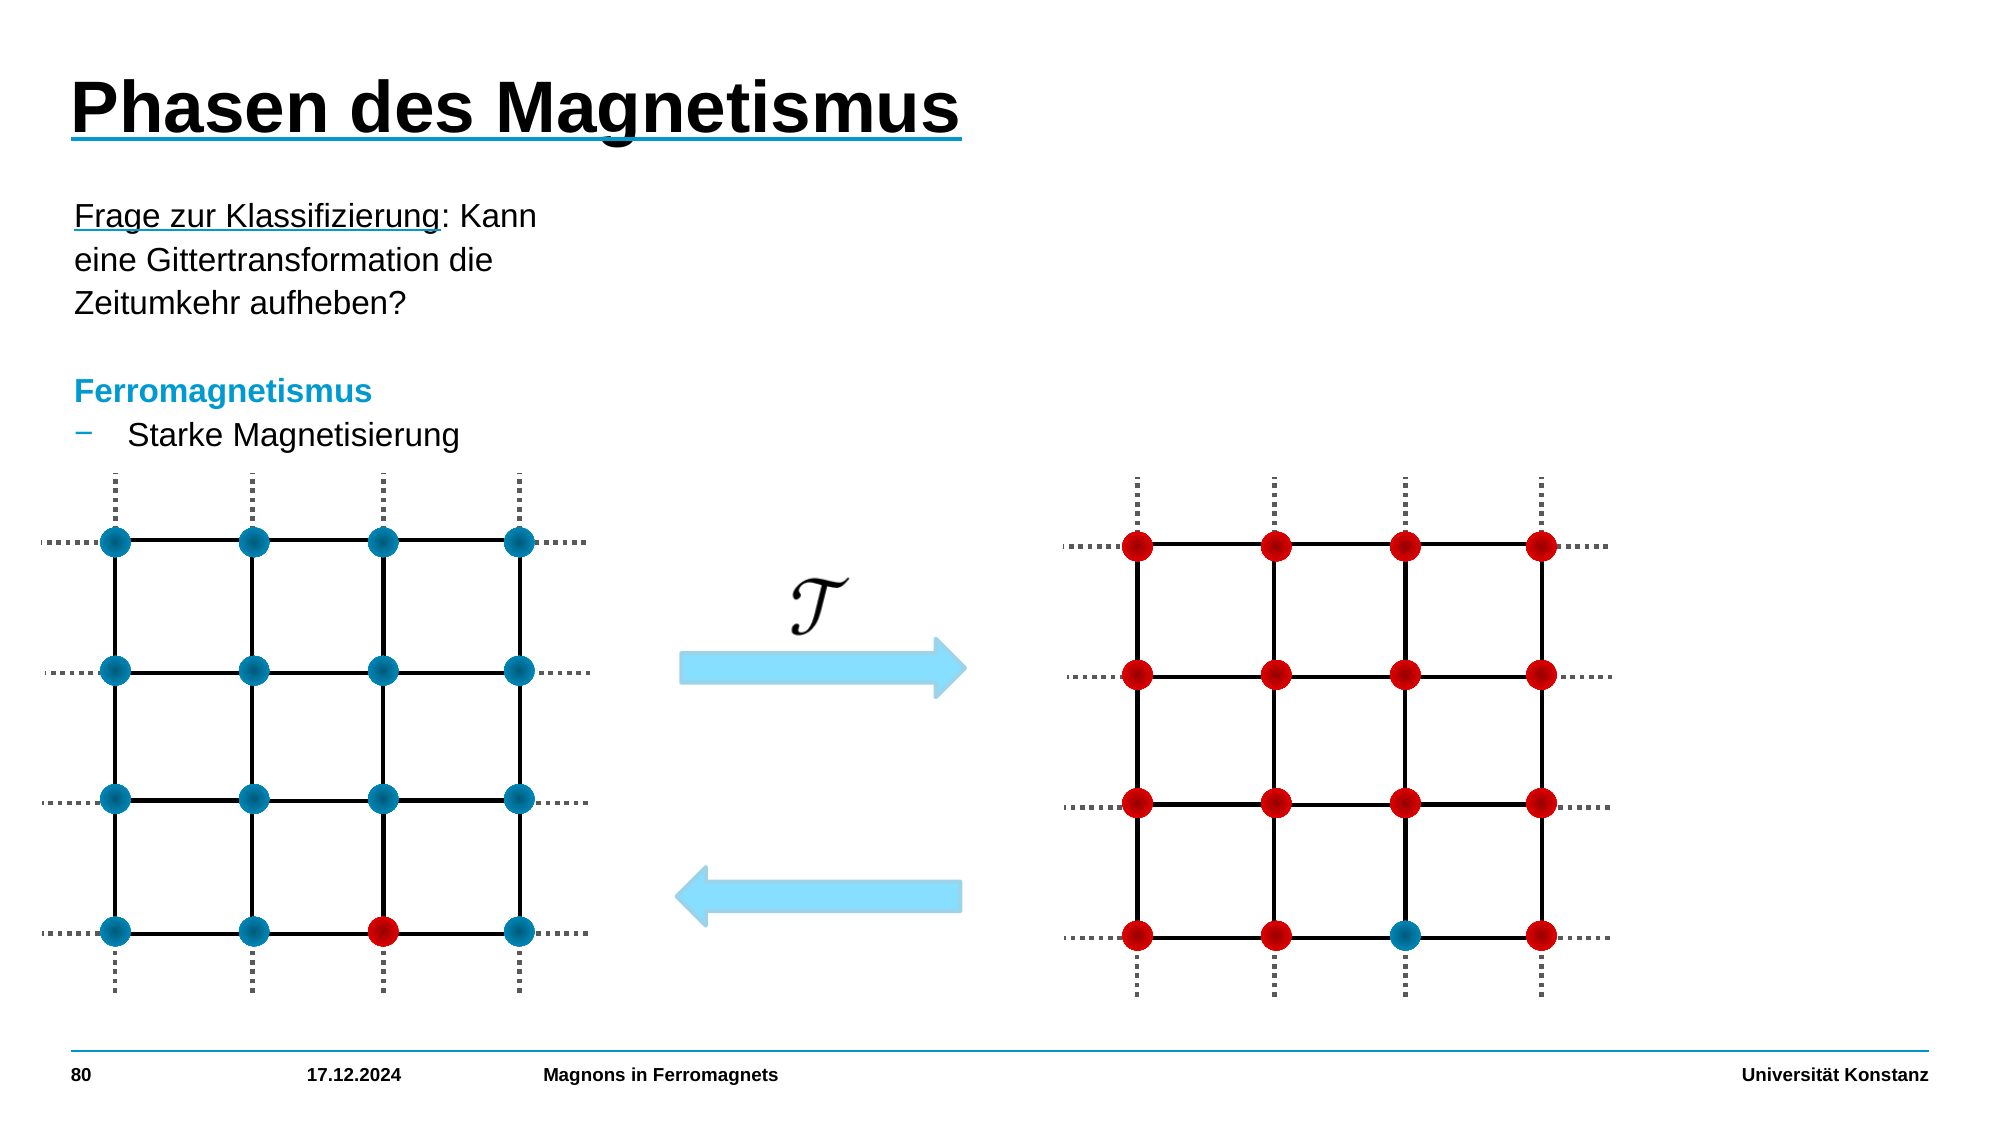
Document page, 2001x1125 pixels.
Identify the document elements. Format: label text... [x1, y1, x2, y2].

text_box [40, 472, 591, 993]
picture [779, 558, 858, 645]
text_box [1062, 476, 1613, 997]
title Phasen des Magnetismus [70, 66, 1457, 200]
text_box [679, 636, 967, 700]
list Frage zur Klassifizierung: Kann eine Gittertransformation die Zeitumkehr aufheben? Ferromagnetismus Starke Magnetisierung [74, 200, 598, 946]
footer Magnons in Ferromagnets [543, 1058, 1489, 1094]
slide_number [306, 1058, 512, 1094]
text_box [674, 865, 963, 928]
slide_number 80 [70, 1058, 276, 1094]
